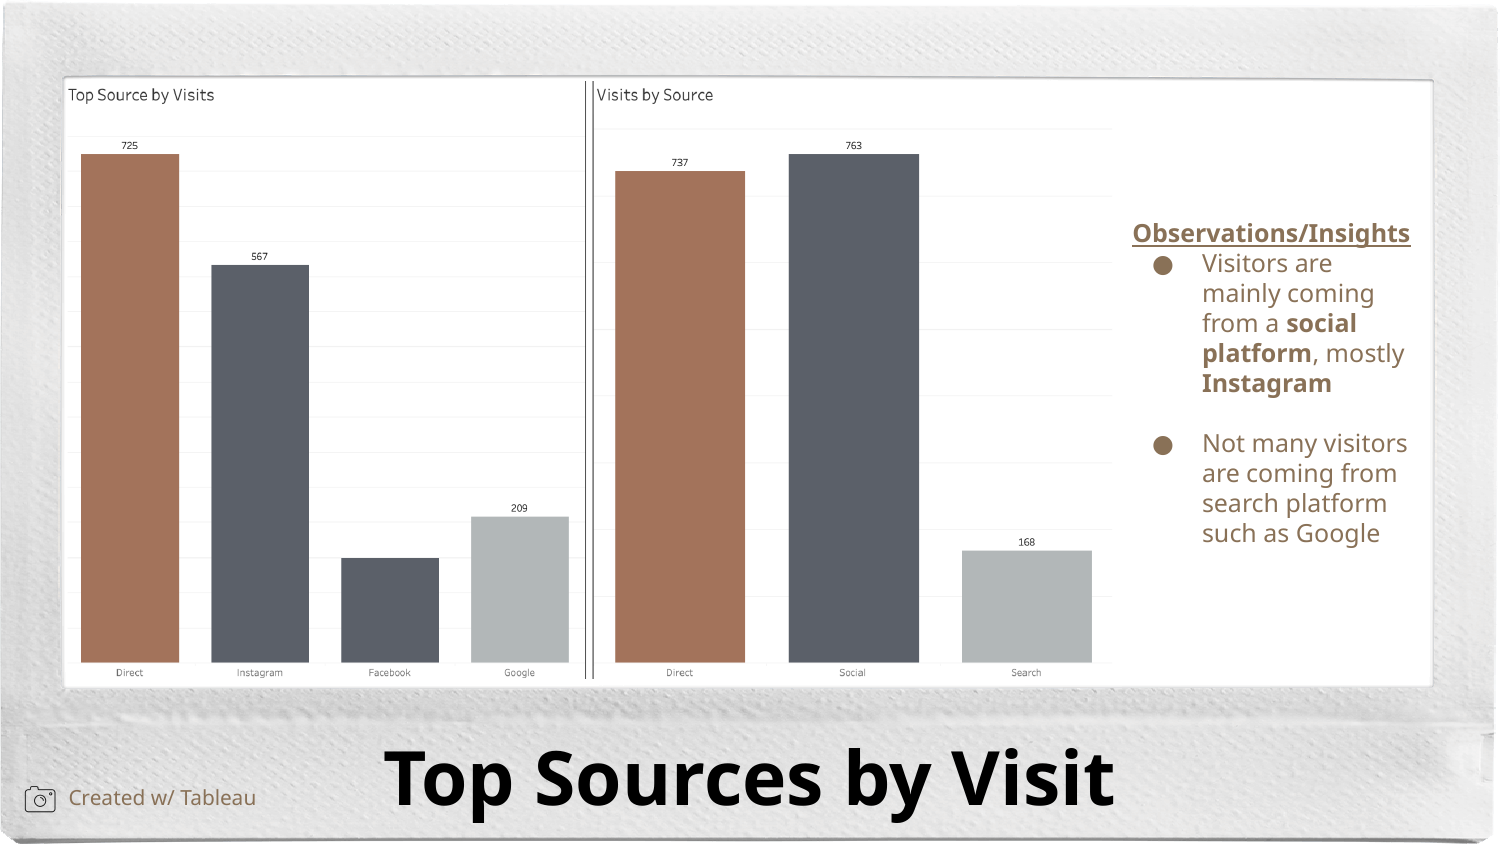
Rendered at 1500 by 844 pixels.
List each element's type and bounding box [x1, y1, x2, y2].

picture [0, 0, 1500, 844]
text_box [22, 771, 420, 828]
